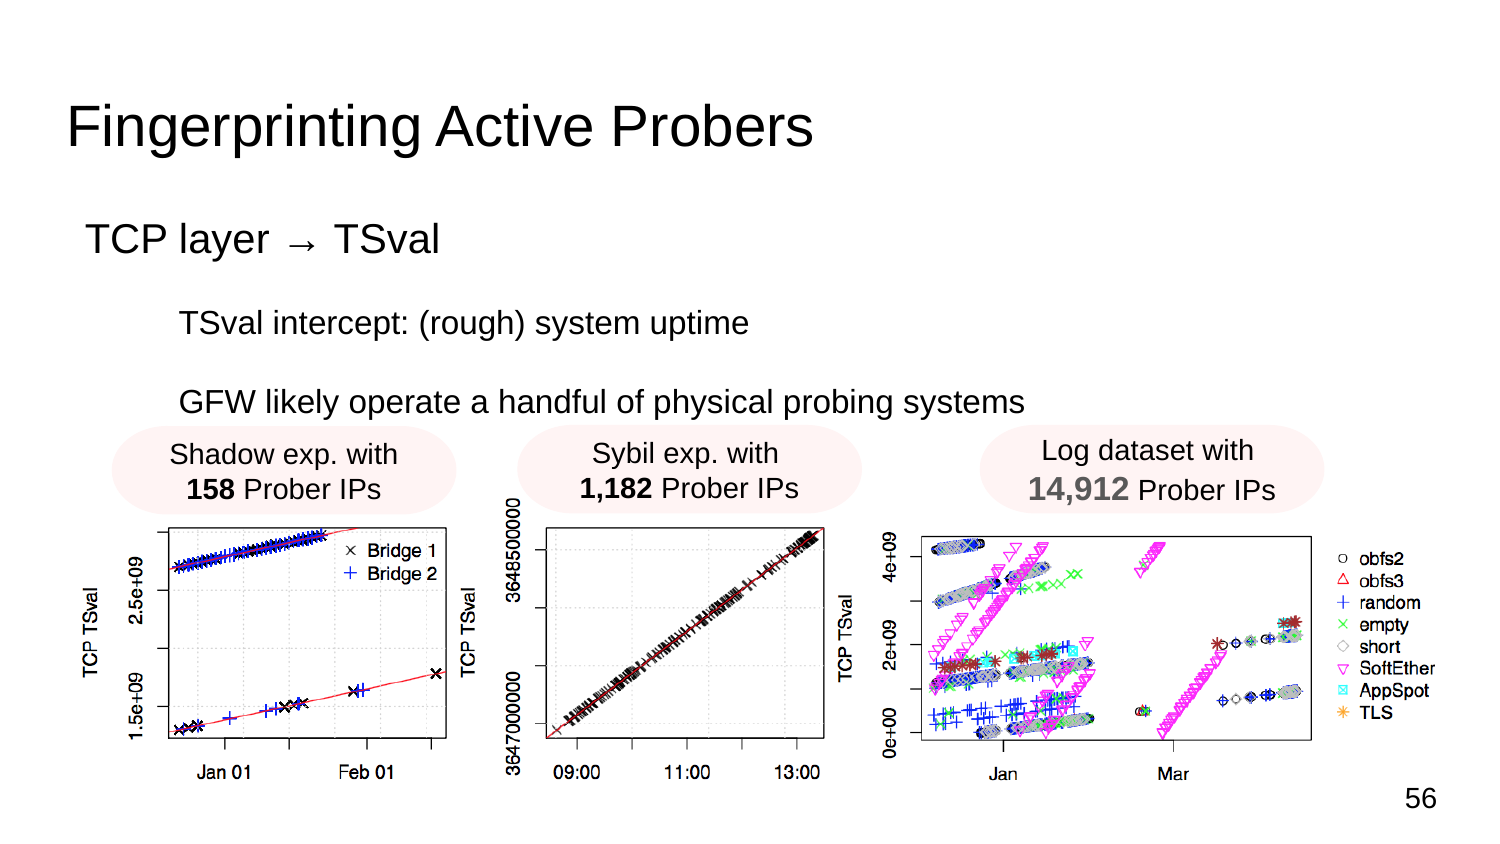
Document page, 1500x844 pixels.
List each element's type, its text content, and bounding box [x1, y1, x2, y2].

picture [49, 490, 1448, 793]
text_box Shadow exp. with 158 Prober IPs [111, 425, 457, 488]
text_box Sybil exp. with 1,182 Prober IPs [517, 424, 863, 488]
text_box Log dataset with 14,912 Prober IPs [979, 424, 1325, 488]
list TCP layer → TSval TSval intercept: (rough) system uptime GFW likely operate a handful of physical probing systems [51, 189, 1449, 490]
title Fingerprinting Active Probers [51, 72, 1500, 167]
slide_number 56 [1389, 764, 1480, 830]
